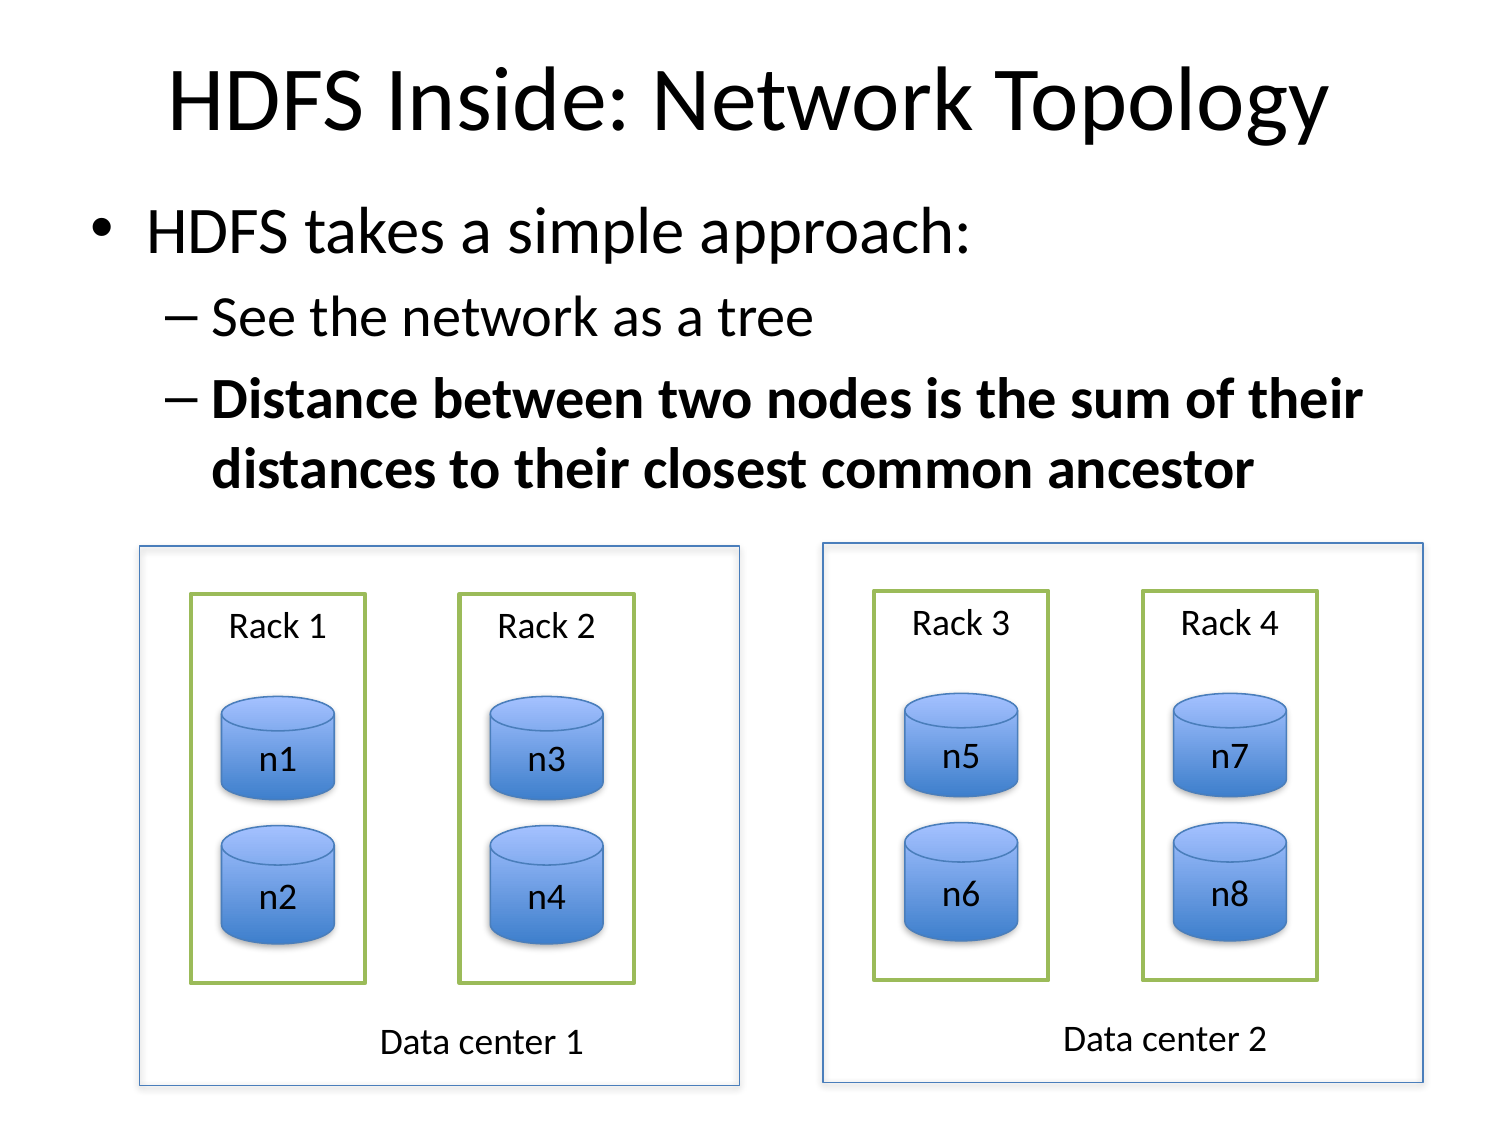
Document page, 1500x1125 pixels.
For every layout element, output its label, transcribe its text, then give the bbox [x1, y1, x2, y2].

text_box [190, 593, 366, 984]
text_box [822, 542, 1424, 1083]
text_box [459, 593, 634, 984]
text_box Data center 1 [364, 1009, 634, 1069]
title HDFS Inside: Network Topology [75, 0, 1425, 179]
list HDFS takes a simple approach: See the network as a tree Distance between two nodes is the sum of their distances to their closest common ancestor [75, 179, 1425, 963]
text_box [139, 545, 740, 1086]
